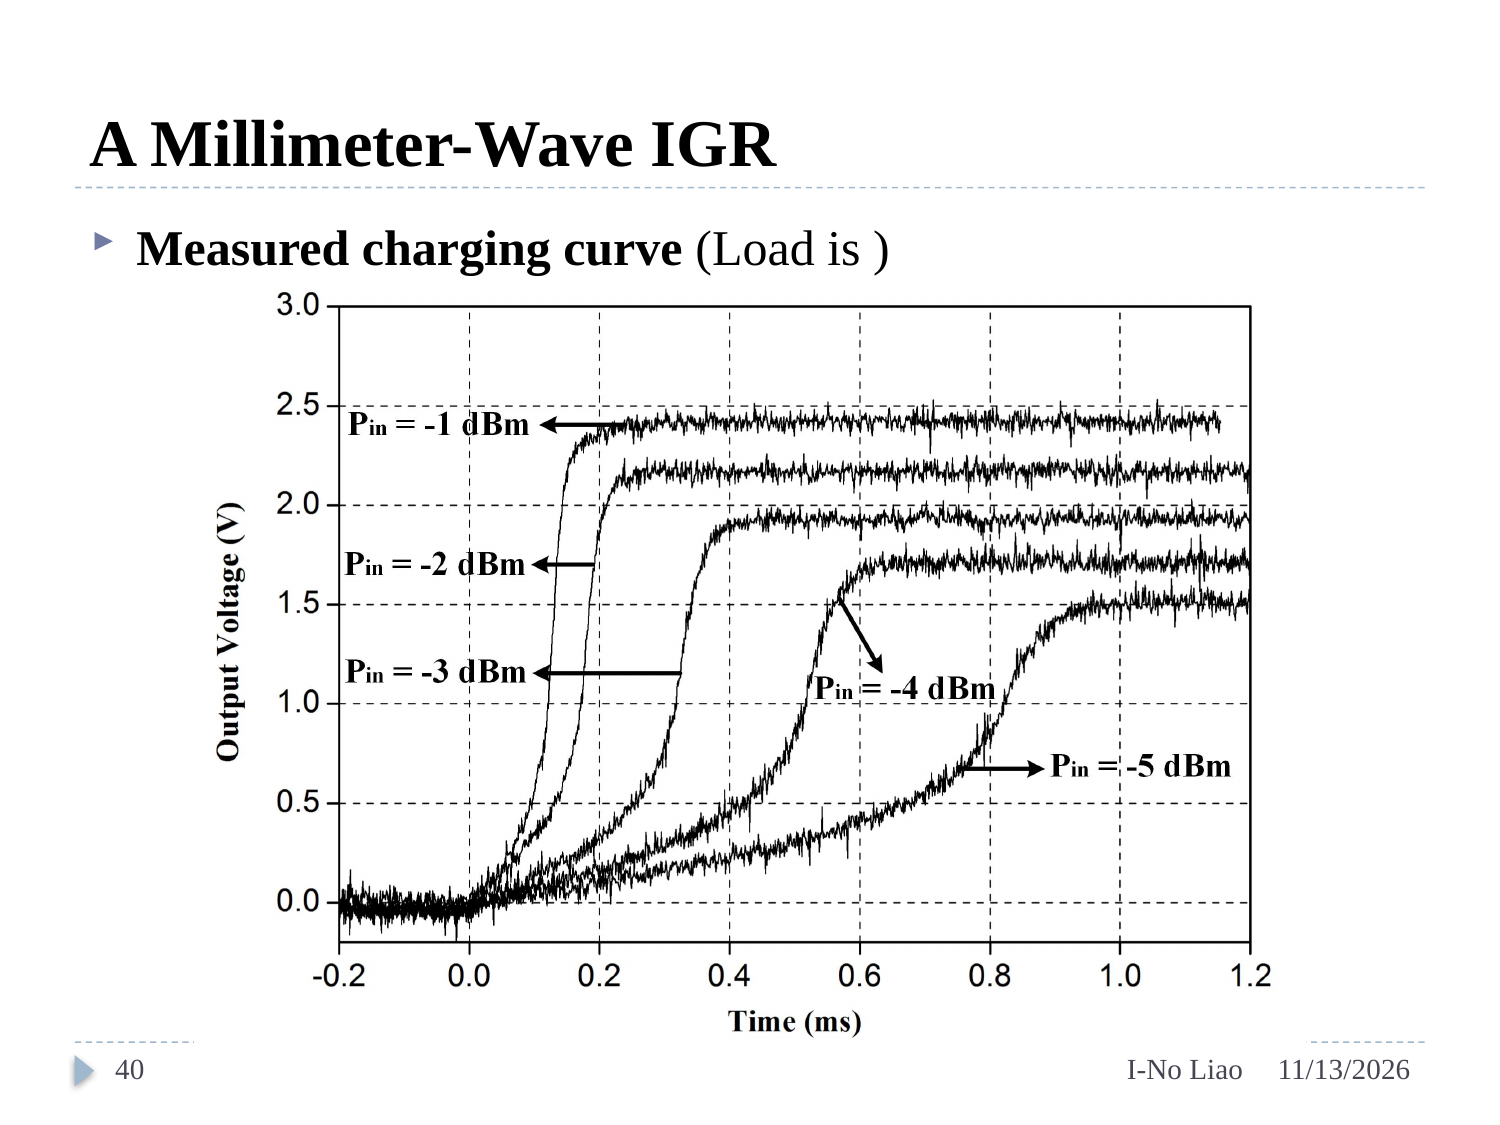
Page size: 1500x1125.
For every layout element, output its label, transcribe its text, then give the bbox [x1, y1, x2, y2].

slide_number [1258, 1042, 1426, 1103]
slide_number 40 [100, 1042, 426, 1103]
picture [194, 266, 1306, 1043]
footer I-No Liao [682, 1055, 1258, 1103]
title A Millimeter-Wave IGR [75, 24, 1425, 188]
